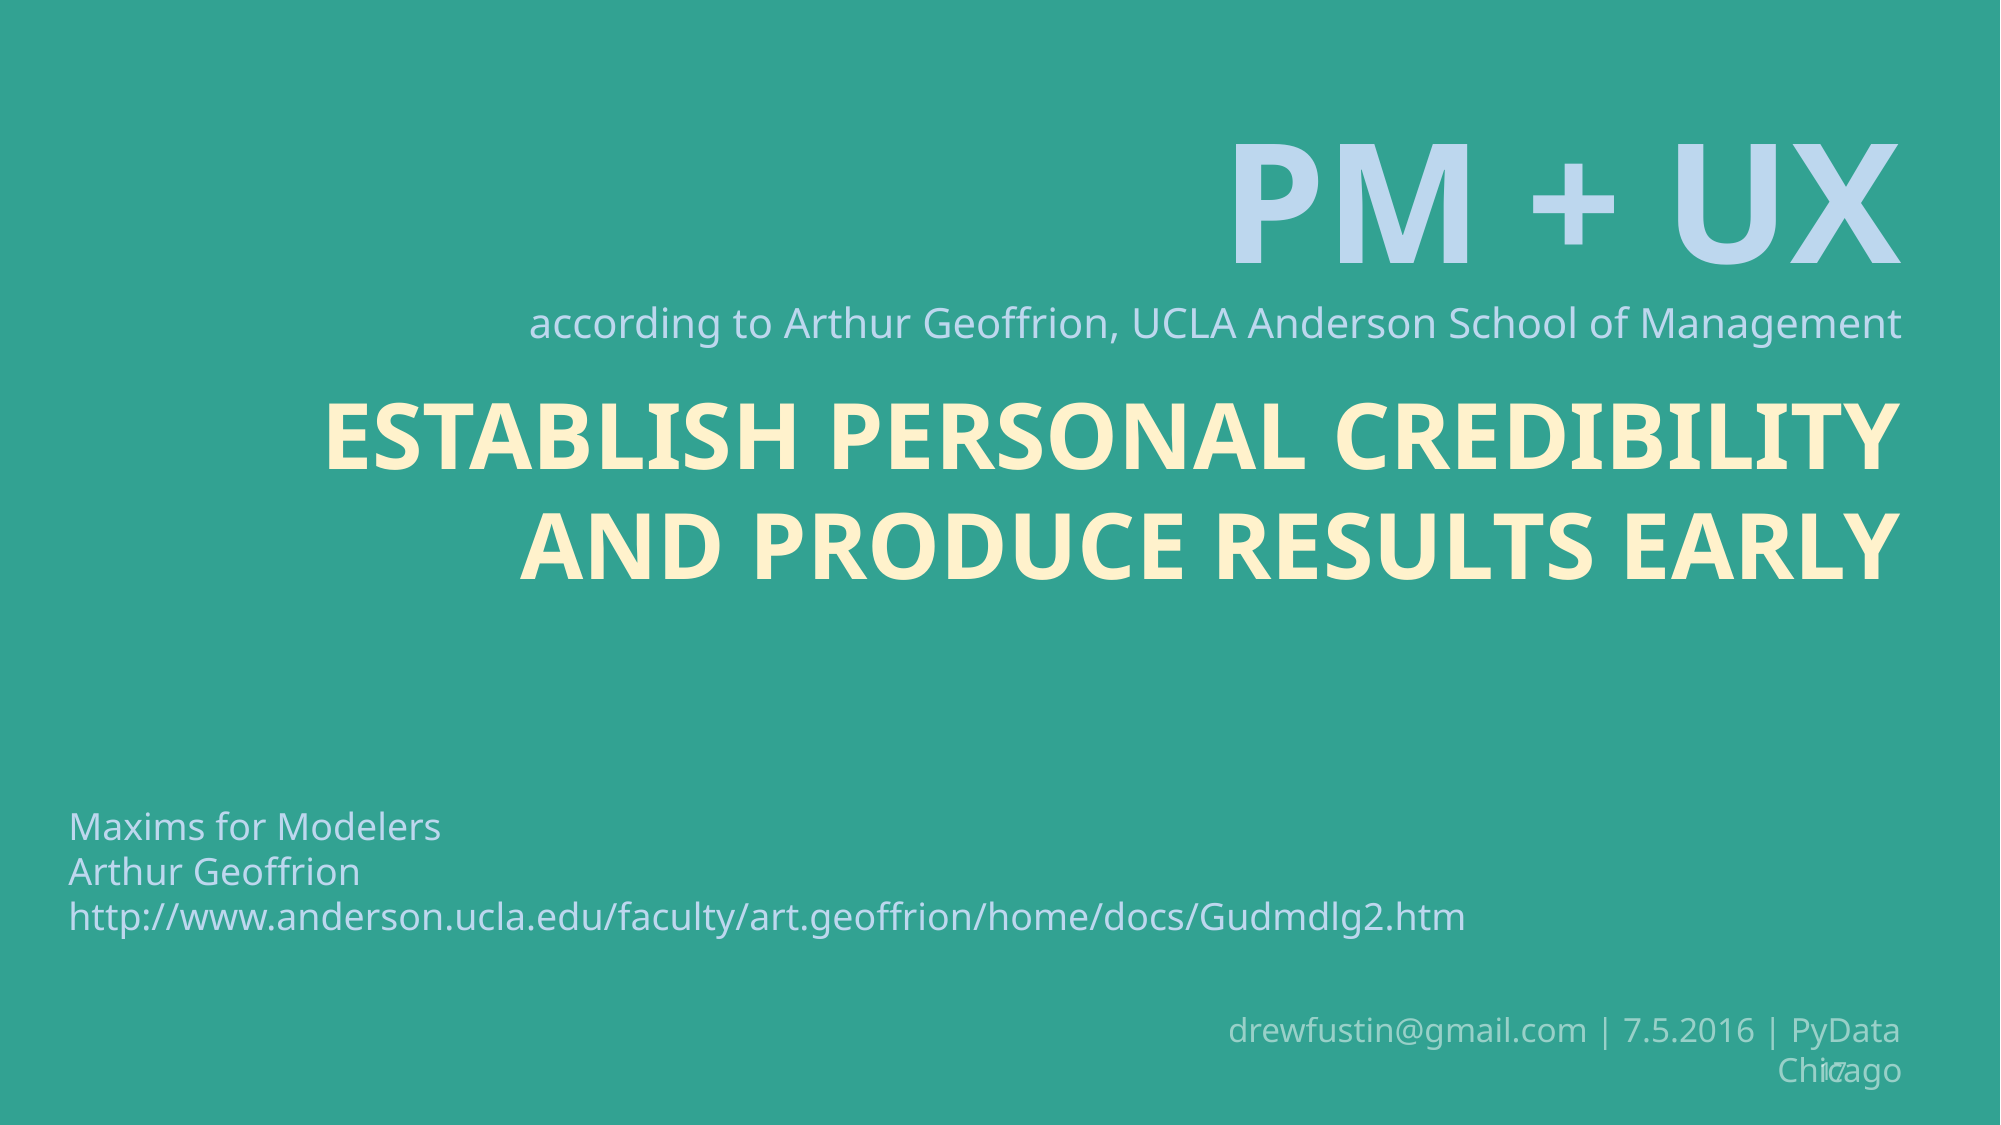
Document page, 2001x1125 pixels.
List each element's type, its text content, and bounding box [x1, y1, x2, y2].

text_box PM + UX according to Arthur Geoffrion, UCLA Anderson School of Management [0, 89, 1918, 354]
text_box ESTABLISH PERSONAL CREDIBILITY AND PRODUCE RESULTS EARLY [231, 370, 1918, 606]
text_box drewfustin@gmail.com | 7.5.2016 | PyData Chicago [1146, 1002, 1918, 1097]
text_box Maxims for Modelers Arthur Geoffrion http://www.anderson.ucla.edu/faculty/art.geoffrion/home/docs/Gudmdlg2.htm [53, 795, 1918, 946]
slide_number 17 [1412, 1042, 1863, 1103]
